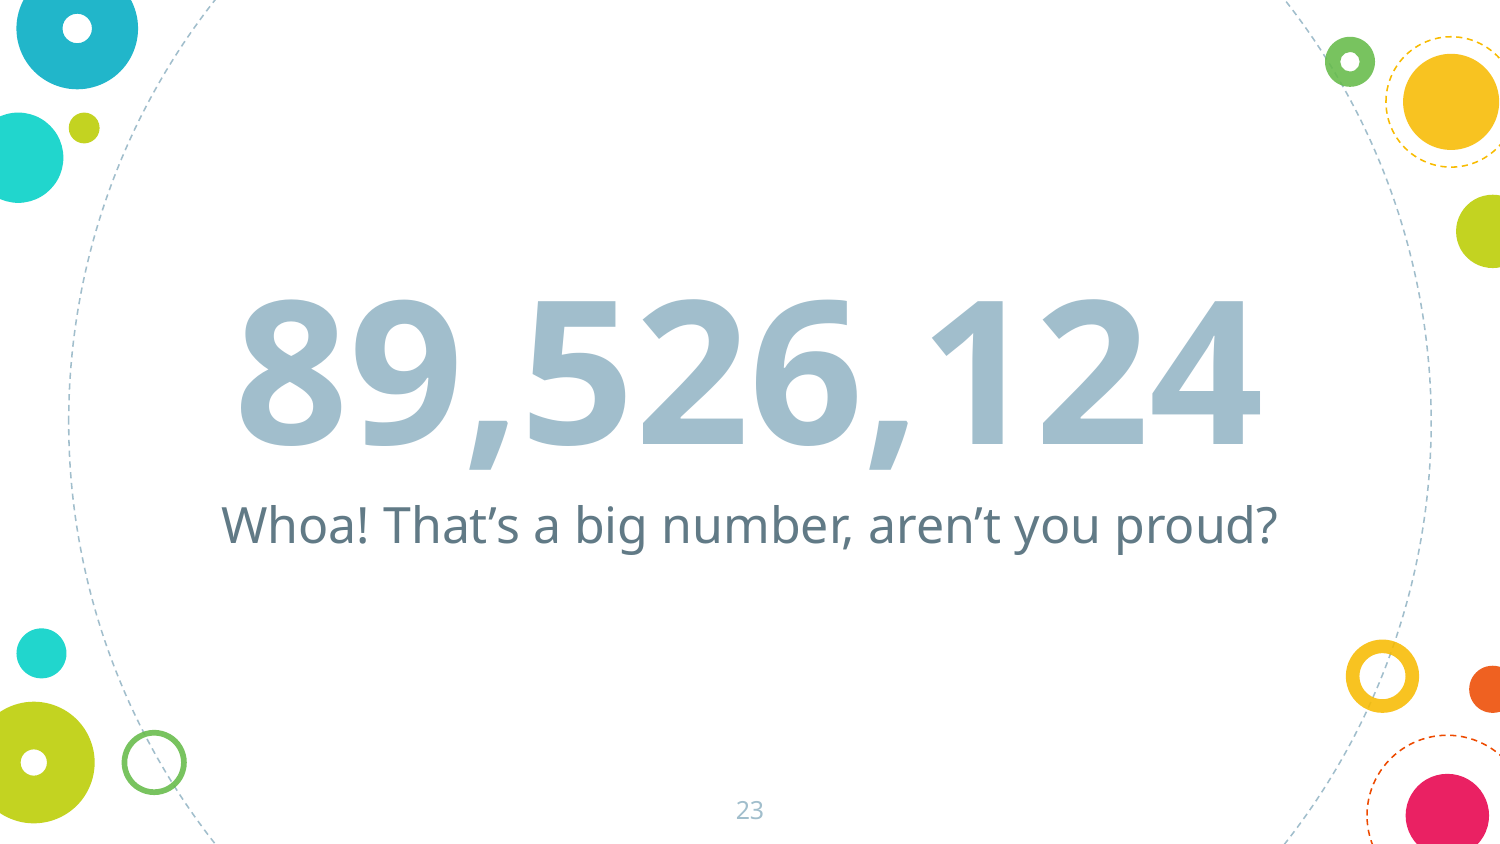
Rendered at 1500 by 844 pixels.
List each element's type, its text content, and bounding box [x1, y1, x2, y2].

subtitle Whoa! That’s a big number, aren’t you proud? [112, 478, 1388, 608]
title 89,526,124 [112, 309, 1388, 478]
slide_number 23 [711, 779, 789, 844]
